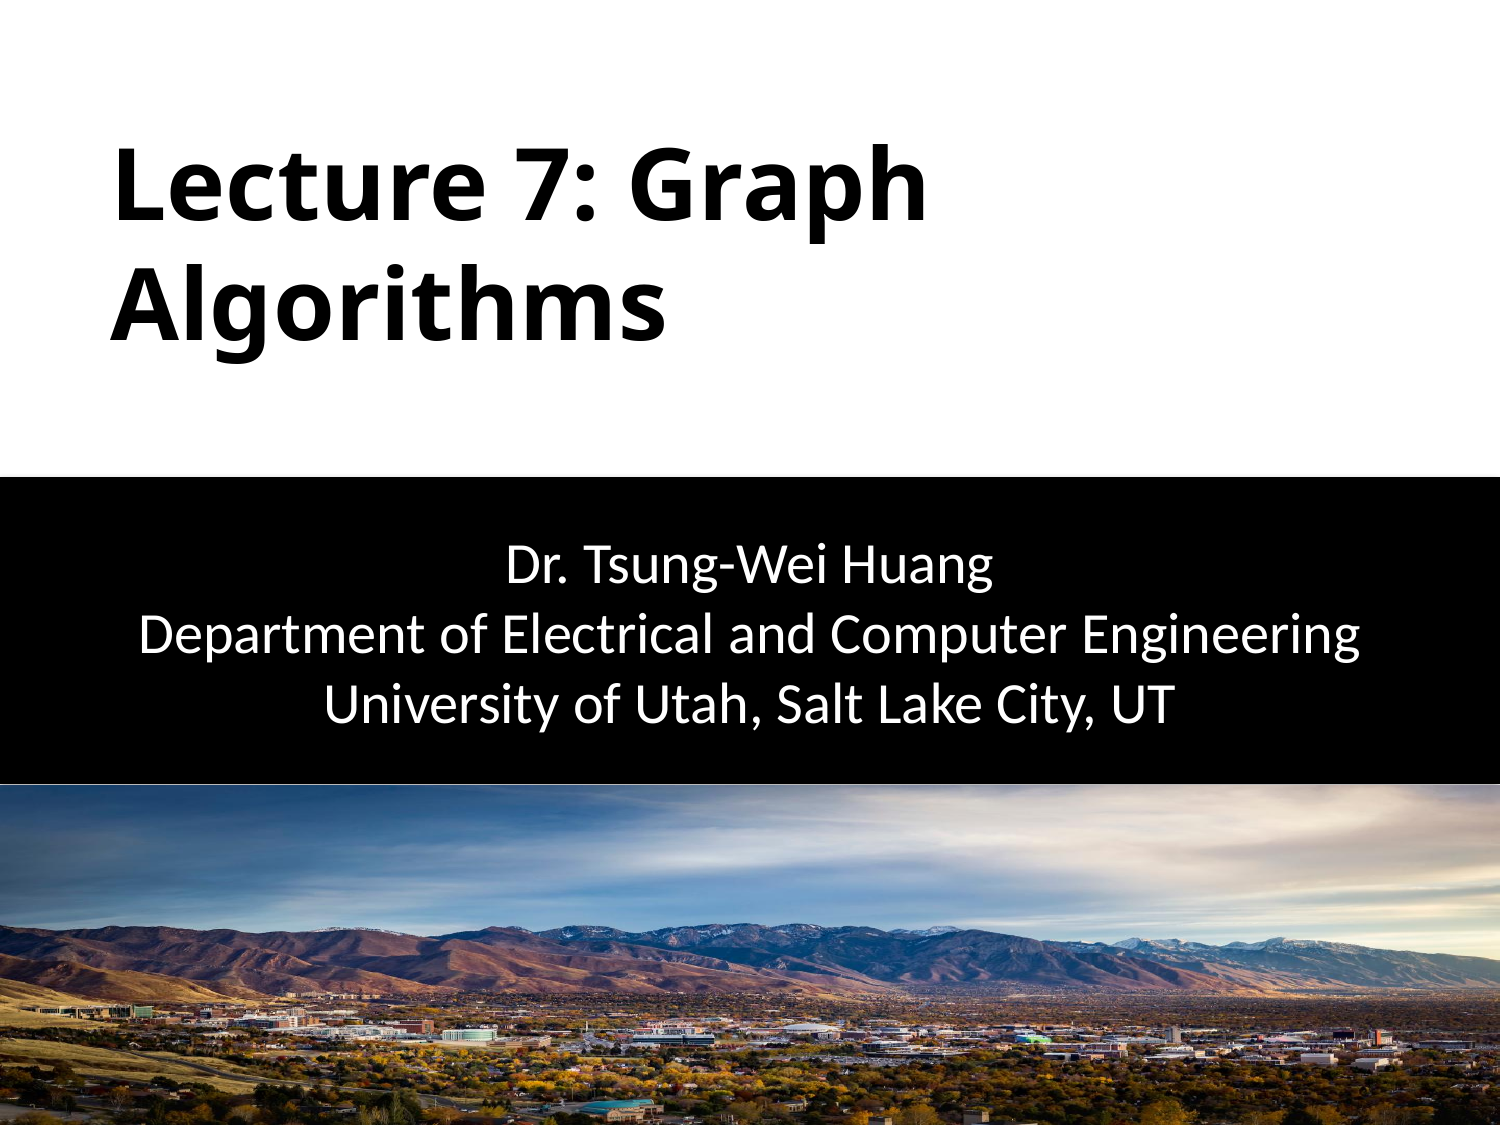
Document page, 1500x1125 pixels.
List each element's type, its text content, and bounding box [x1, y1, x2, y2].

picture [0, 785, 1500, 1125]
text_box Dr. Tsung-Wei Huang Department of Electrical and Computer Engineering University of Utah, Salt Lake City, UT [0, 477, 1500, 784]
title Lecture 7: Graph Algorithms [95, 112, 1405, 475]
